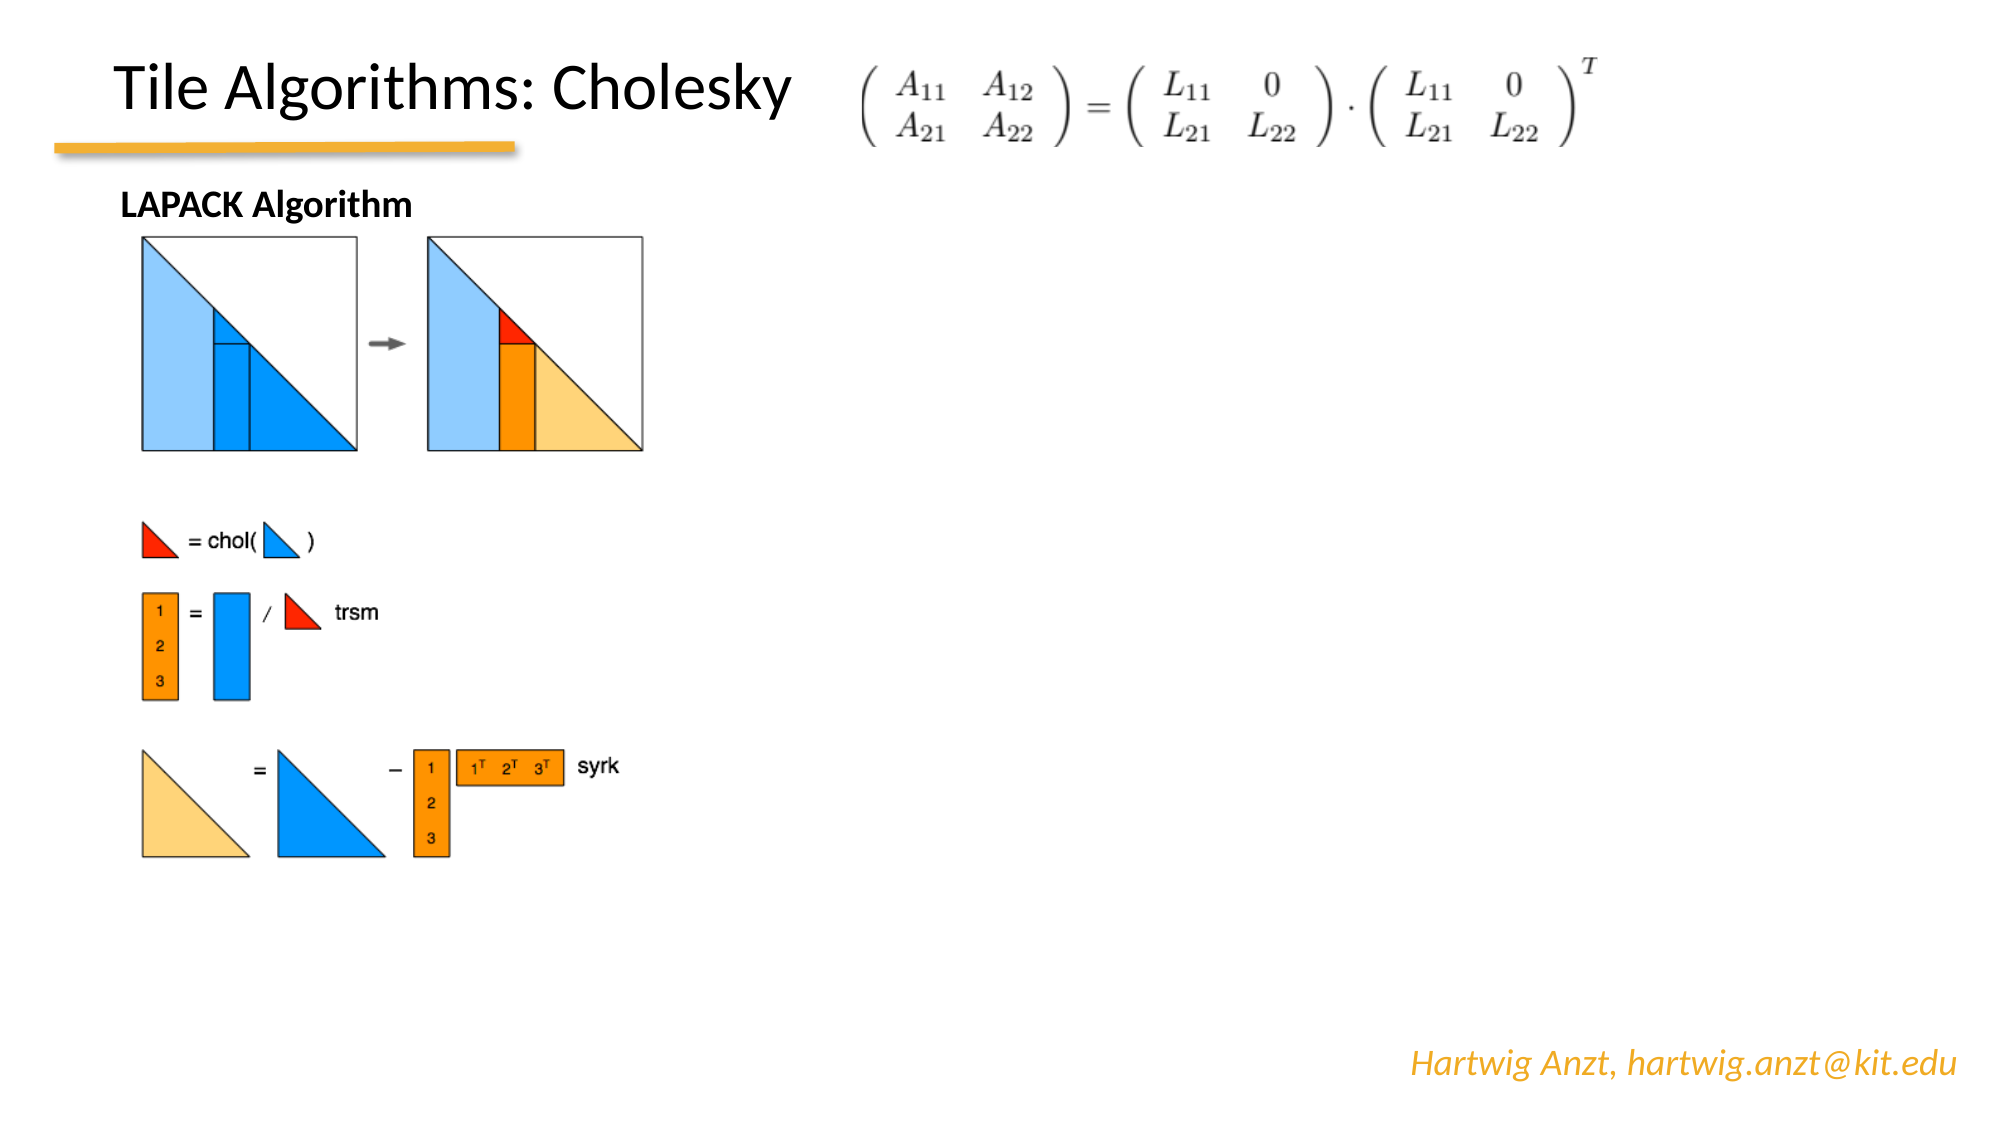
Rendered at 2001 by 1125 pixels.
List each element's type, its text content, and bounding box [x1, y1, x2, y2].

text_box Tile Algorithms: Cholesky [98, 35, 809, 131]
text_box LAPACK Algorithm [106, 164, 428, 240]
picture [861, 56, 1598, 147]
picture [140, 234, 645, 860]
text_box Hartwig Anzt, hartwig.anzt@kit.edu [1395, 1030, 1974, 1091]
